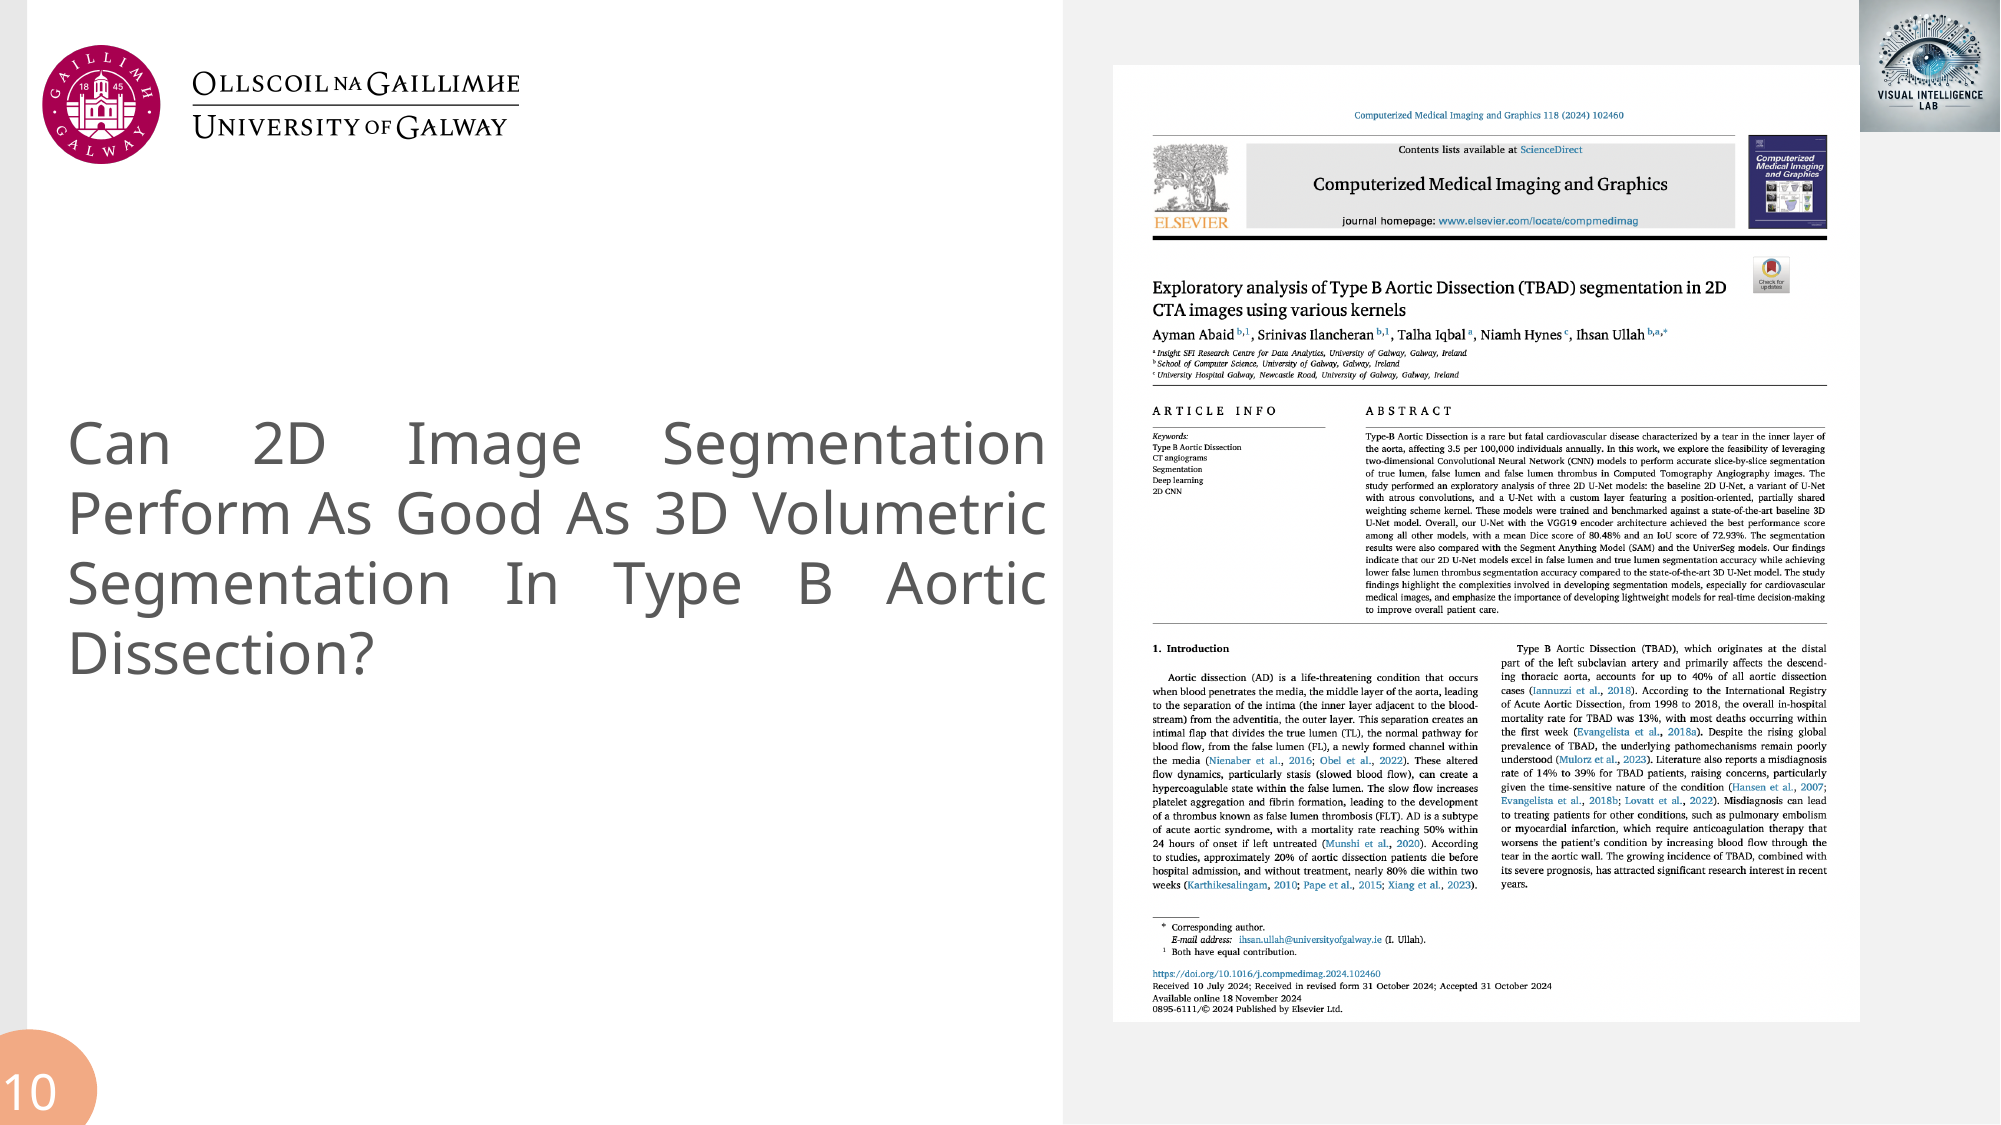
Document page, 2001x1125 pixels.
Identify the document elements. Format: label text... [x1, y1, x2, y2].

picture [1113, 0, 2000, 1022]
text_box Can 2D Image Segmentation Perform As Good As 3D Volumetric Segmentation In Type B Aortic Dissection? [52, 398, 1061, 694]
text_box 10 [0, 1027, 100, 1125]
text_box [1061, 0, 2000, 1125]
